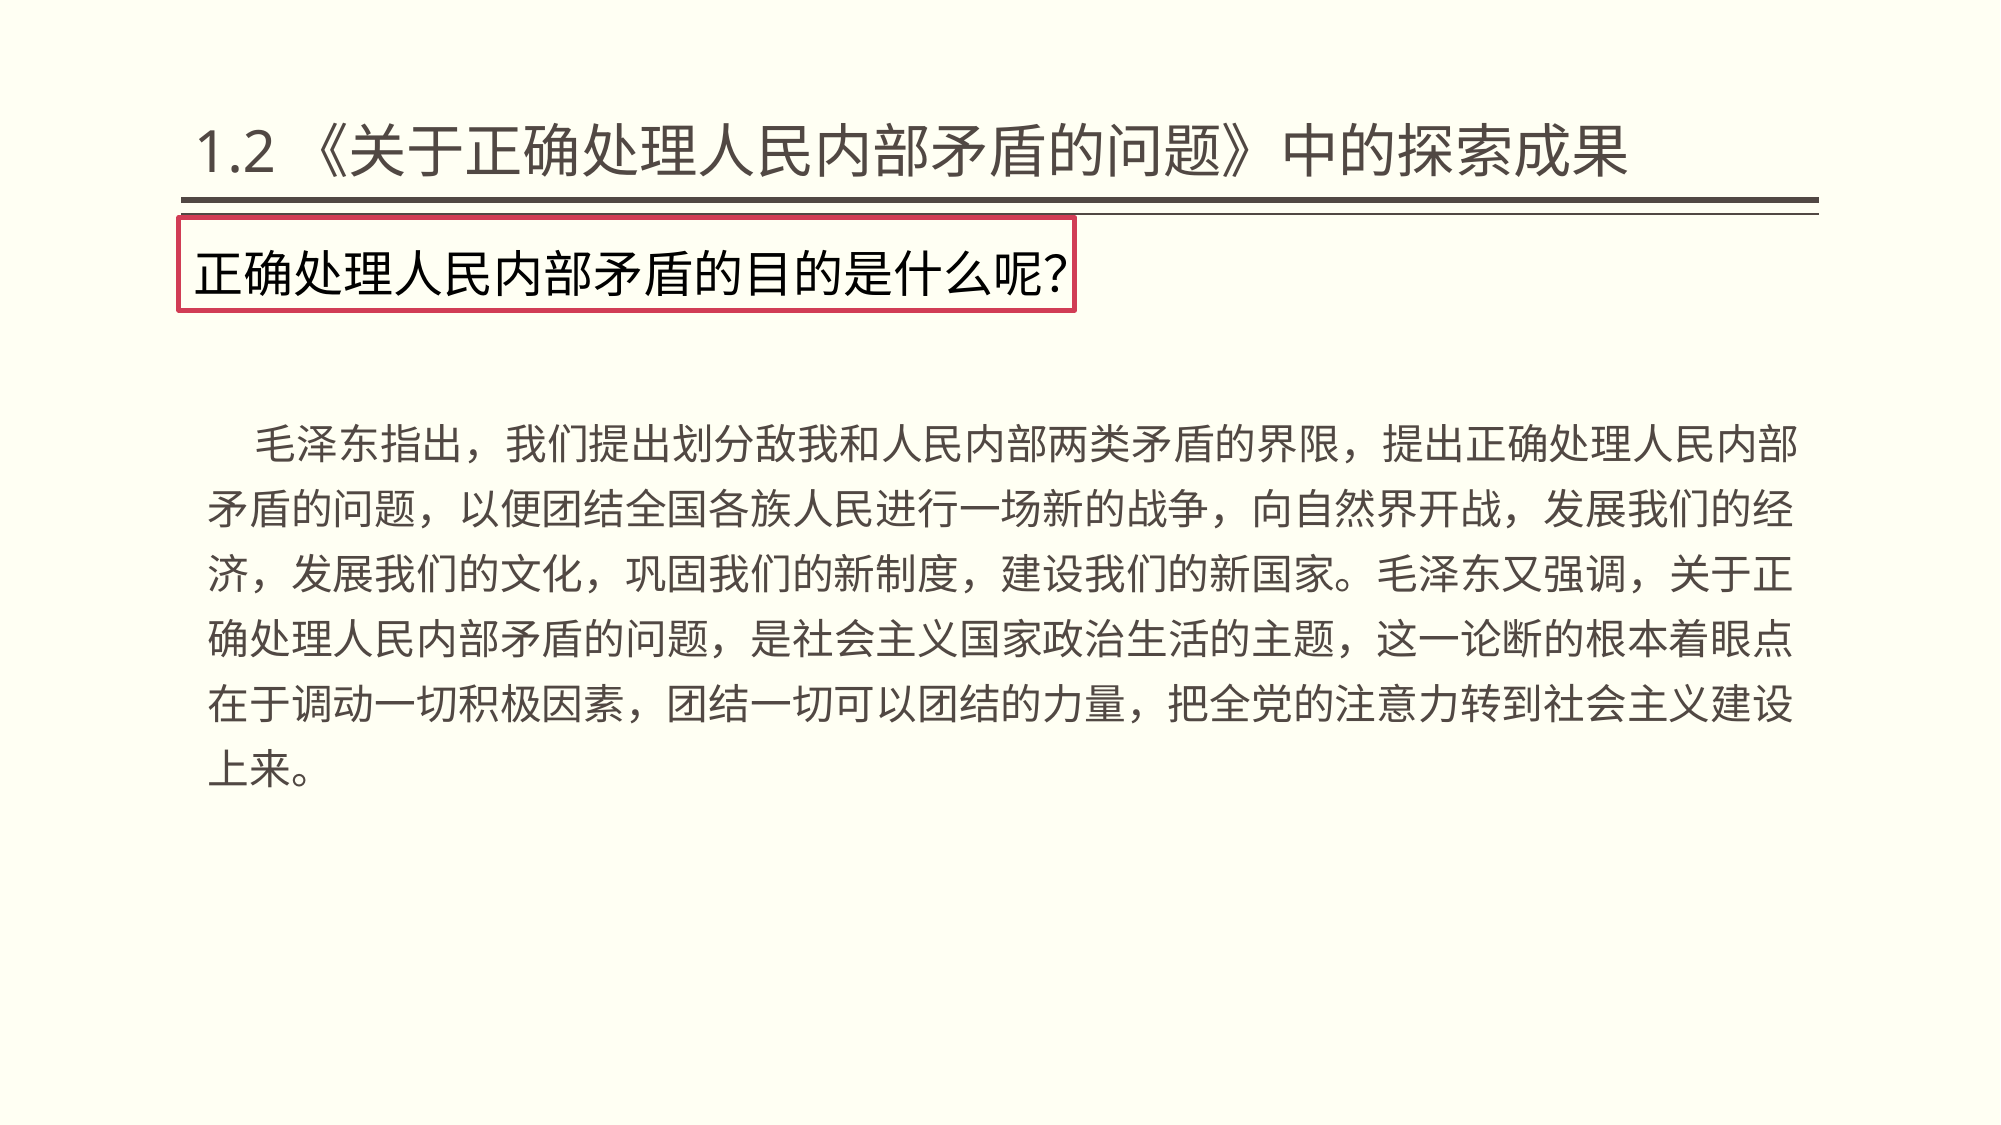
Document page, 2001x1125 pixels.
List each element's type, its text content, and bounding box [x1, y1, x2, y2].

title 1.2《关于正确处理人民内部矛盾的问题》中的探索成果 [178, 12, 1816, 193]
text_box 毛泽东指出，我们提出划分敌我和人民内部两类矛盾的界限，提出正确处理人民内部矛盾的问题，以便团结全国各族人民进行一场新的战争，向自然界开战，发展我们的经济，发展我们的文化，巩固我们的新制度，建设我们的新国家。毛泽东又强调，关于正确处理人民内部矛盾的问题，是社会主义国家政治生活的主题，这一论断的根本着眼点在于调动一切积极因素，团结一切可以团结的力量，把全党的注意力转到社会主义建设上来。 [192, 395, 1817, 800]
text_box 正确处理人民内部矛盾的目的是什么呢？ [178, 217, 1075, 311]
